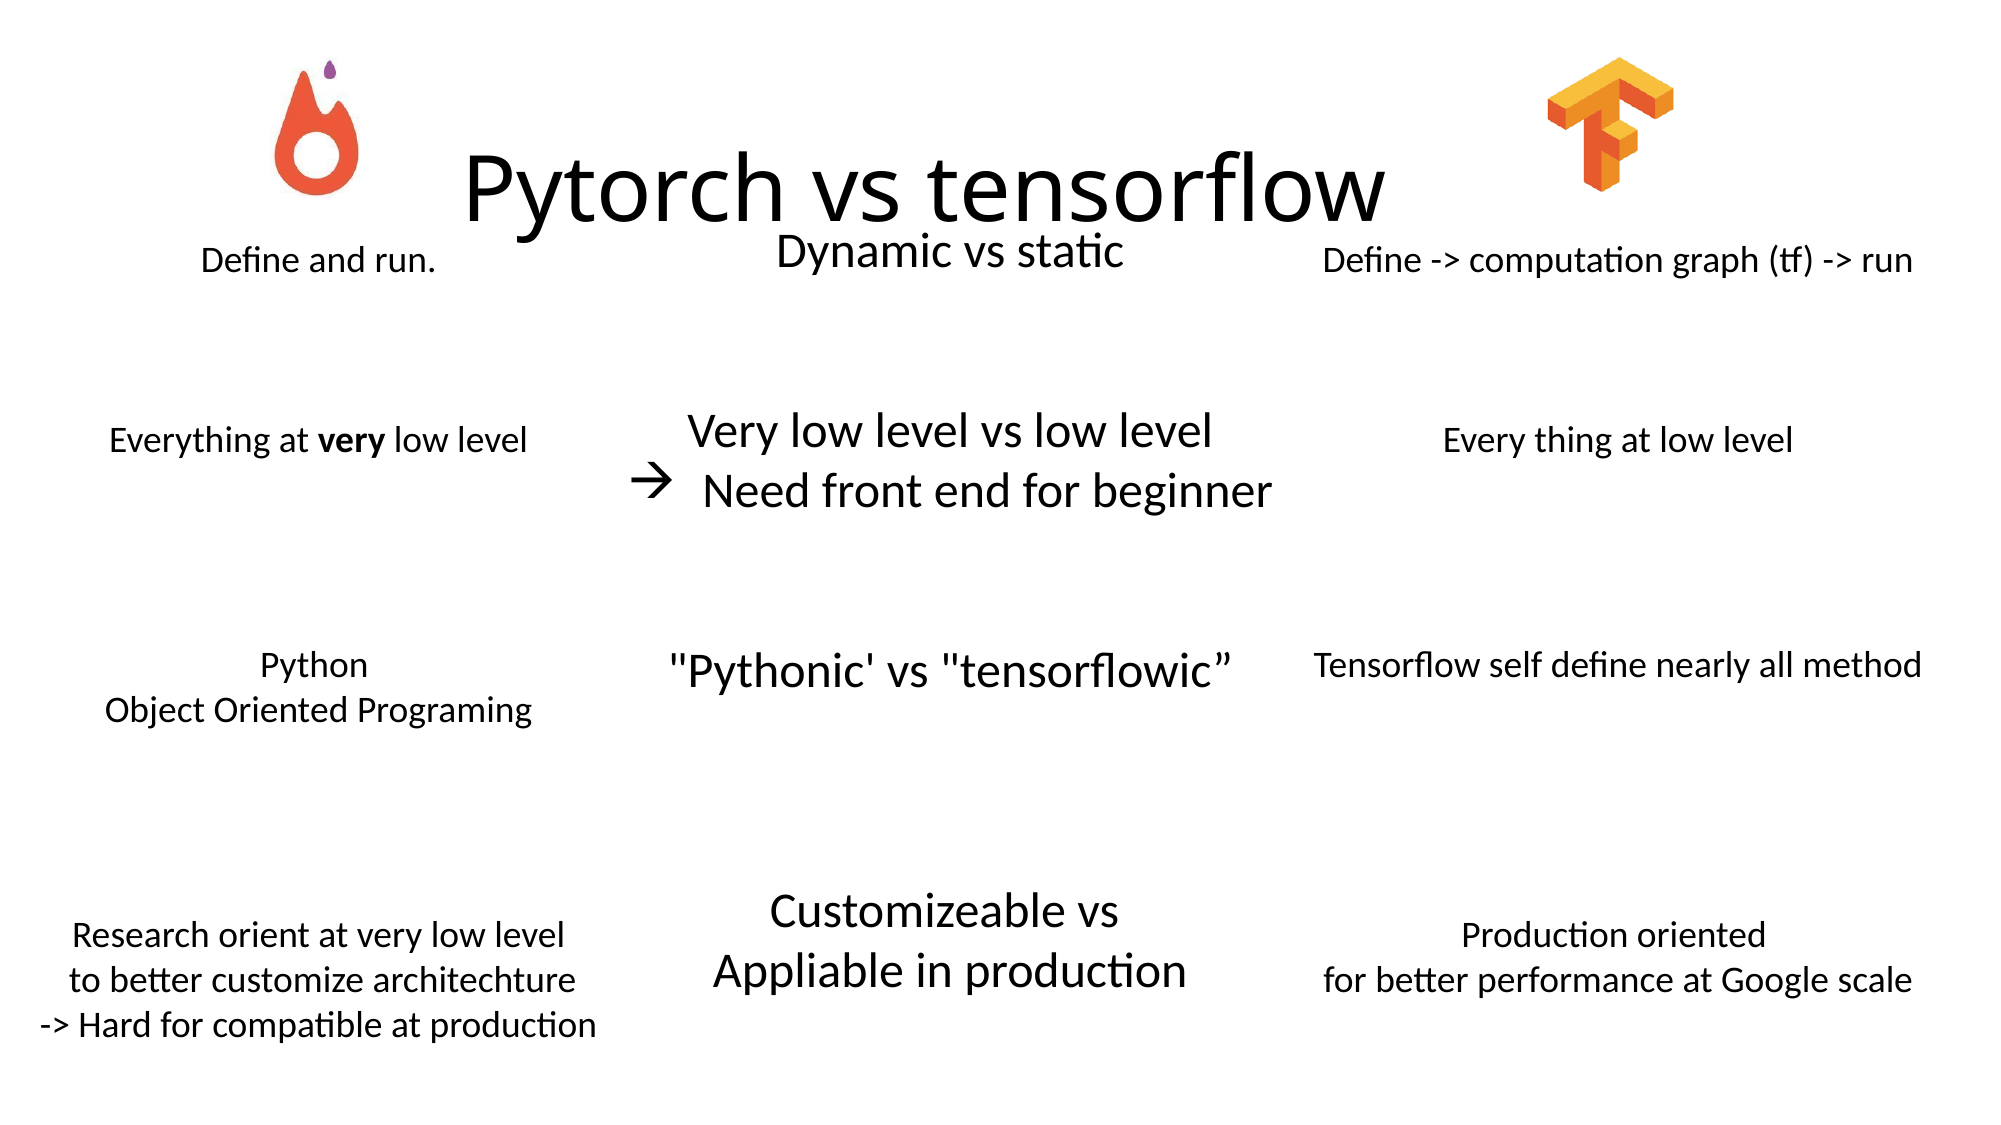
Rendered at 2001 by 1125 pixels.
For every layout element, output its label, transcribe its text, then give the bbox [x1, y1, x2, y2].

picture [246, 57, 388, 198]
picture [1492, 57, 1728, 192]
text_box Define and run. Everything at very low level Python Object Oriented Programing Research orient at very low level to better customize architechture -> Hard for compatible at production [24, 227, 613, 1053]
text_box Dynamic vs static Very low level vs low level Need front end for beginner "Pythonic' vs "tensorflowic” Customizeable vs Appliable in production [612, 209, 1289, 1125]
text_box Define -> computation graph (tf) -> run Every thing at low level Tensorflow self define nearly all method Production oriented for better performance at Google scale [1298, 227, 1939, 1053]
title Pytorch vs tensorflow [61, 83, 1787, 301]
